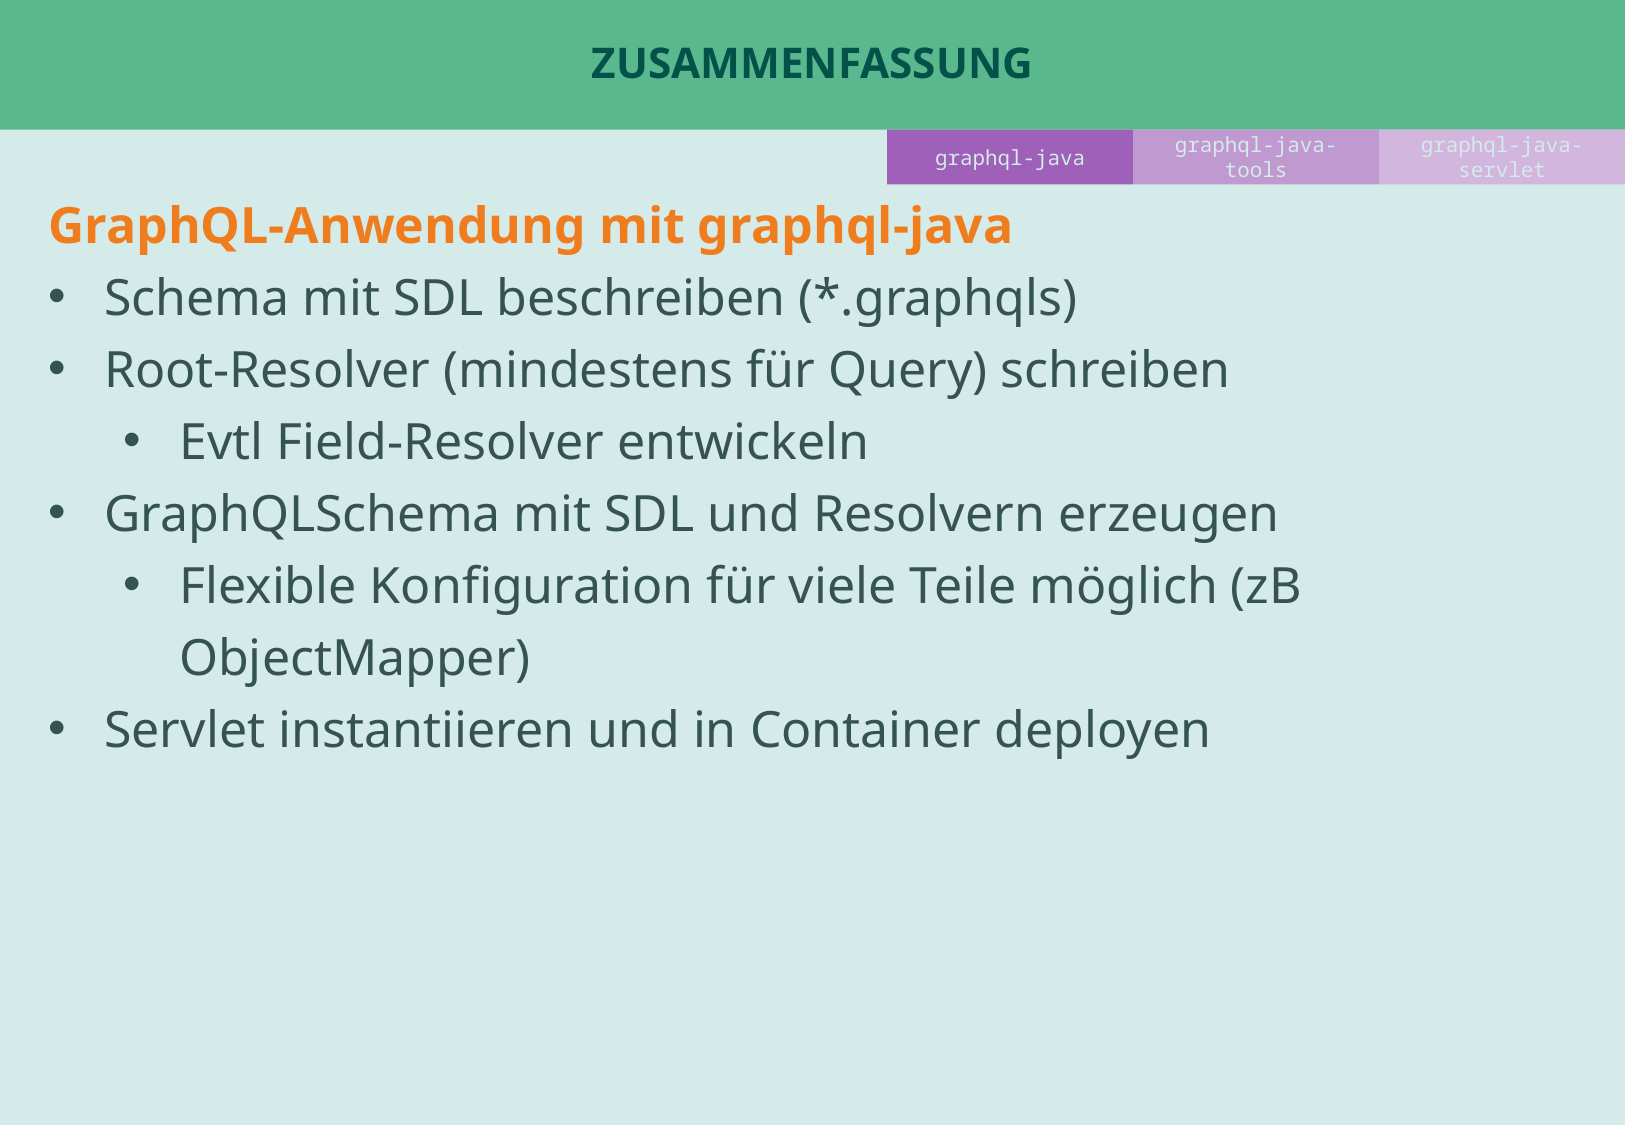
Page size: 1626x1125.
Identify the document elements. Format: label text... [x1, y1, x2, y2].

text_box graphql-java [886, 129, 1134, 185]
text_box graphql-java-servlet [1380, 129, 1625, 185]
text_box GraphQL-Anwendung mit graphql-java Schema mit SDL beschreiben (*.graphqls) Root-Resolver (mindestens für Query) schreiben Evtl Field-Resolver entwickeln GraphQLSchema mit SDL und Resolvern erzeugen Flexible Konfiguration für viele Teile möglich (zB ObjectMapper) Servlet instantiieren und in Container deployen [33, 174, 1594, 837]
text_box graphql-java-tools [1134, 129, 1380, 185]
title Zusammenfassung [0, 0, 1625, 130]
